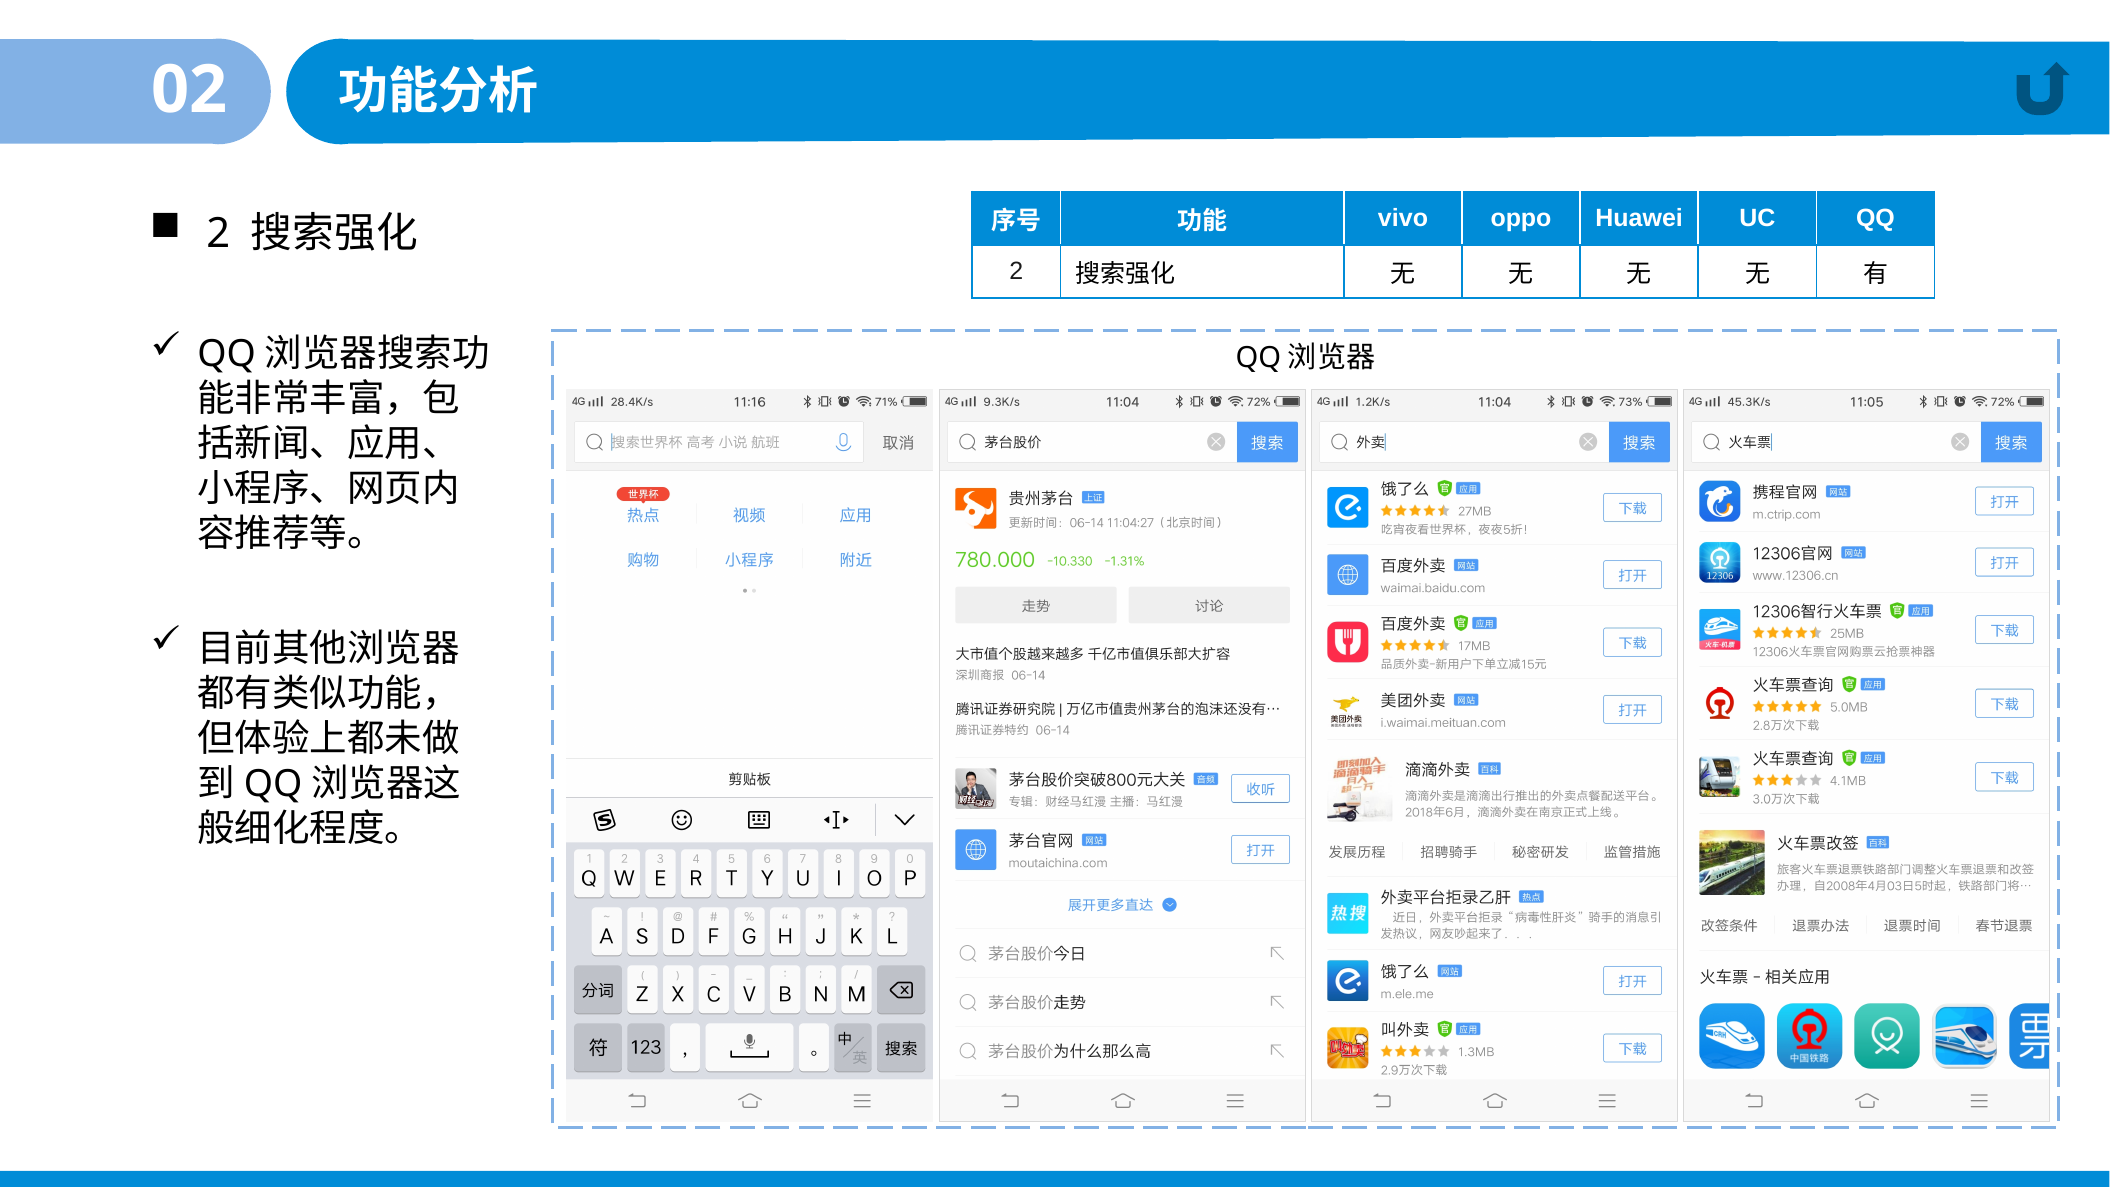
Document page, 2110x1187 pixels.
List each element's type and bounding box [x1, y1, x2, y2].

text_box [552, 330, 2059, 1128]
text_box [0, 38, 2110, 1187]
